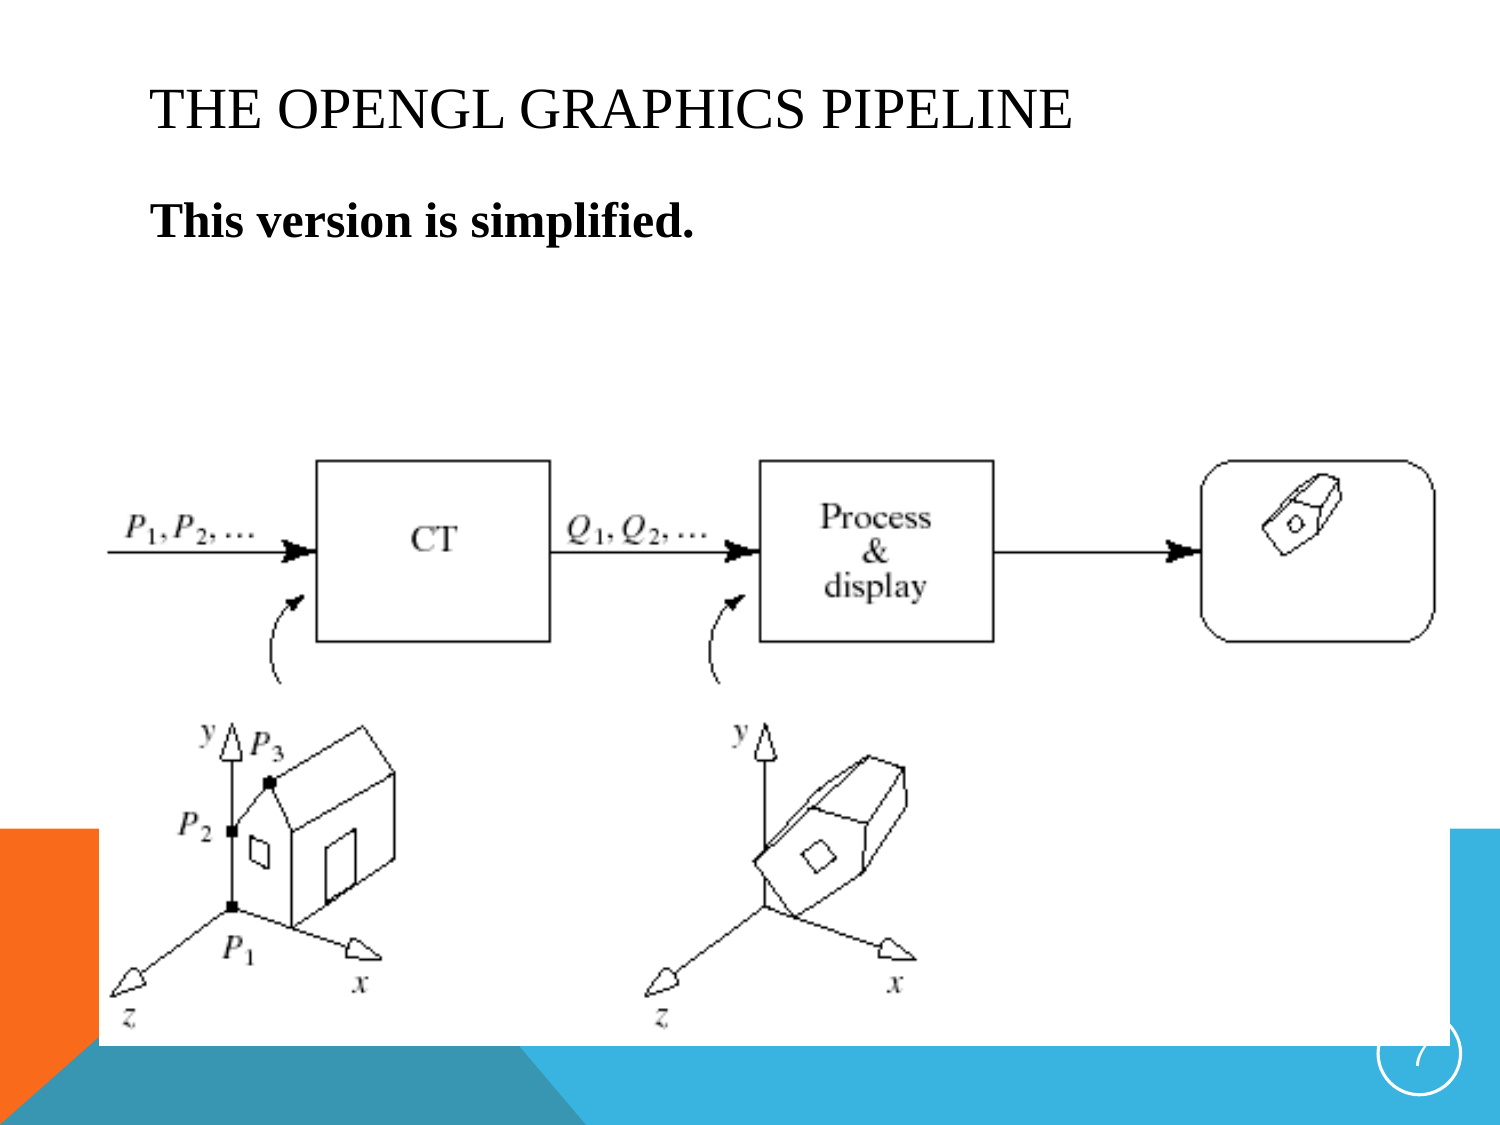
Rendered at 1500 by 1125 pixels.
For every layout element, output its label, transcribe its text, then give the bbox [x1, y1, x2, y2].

text_box 7 [1378, 1031, 1461, 1095]
picture [99, 449, 1451, 1047]
list This version is simplified. [134, 180, 1369, 448]
title THE OPENGL GRAPHICS PIPELINE [134, 59, 1369, 150]
